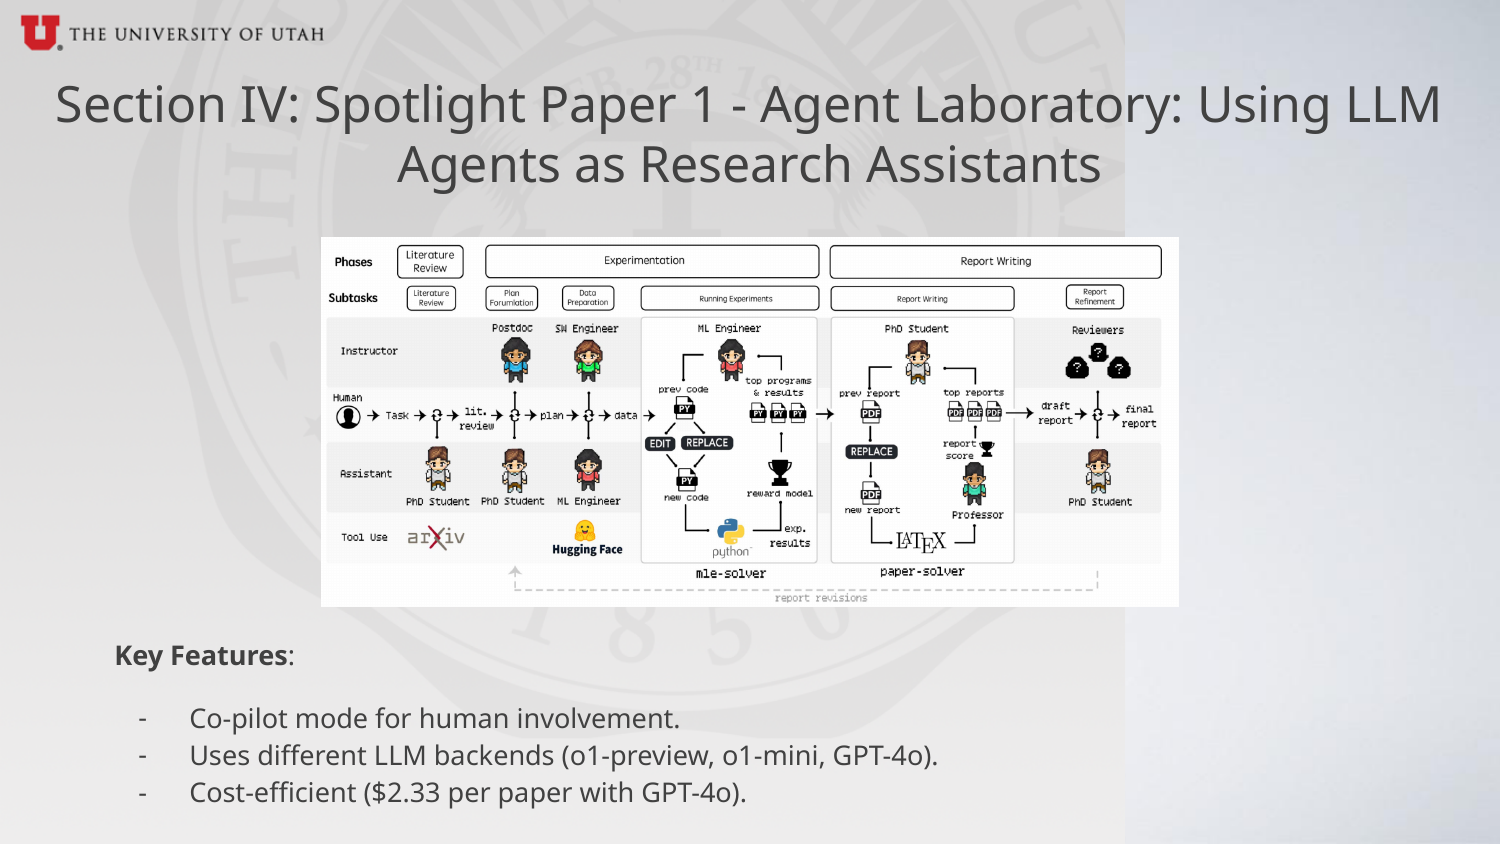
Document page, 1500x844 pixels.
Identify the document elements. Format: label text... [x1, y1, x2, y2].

text_box Key Features: Co-pilot mode for human involvement. Uses different LLM backends (o1-preview, o1-mini, GPT-4o). Cost-efficient ($2.33 per paper with GPT-4o). [99, 618, 1401, 789]
picture [0, 0, 1500, 844]
list Section IV: Spotlight Paper 1 - Agent Laboratory: Using LLM Agents as Research Assistants [41, 67, 1459, 172]
